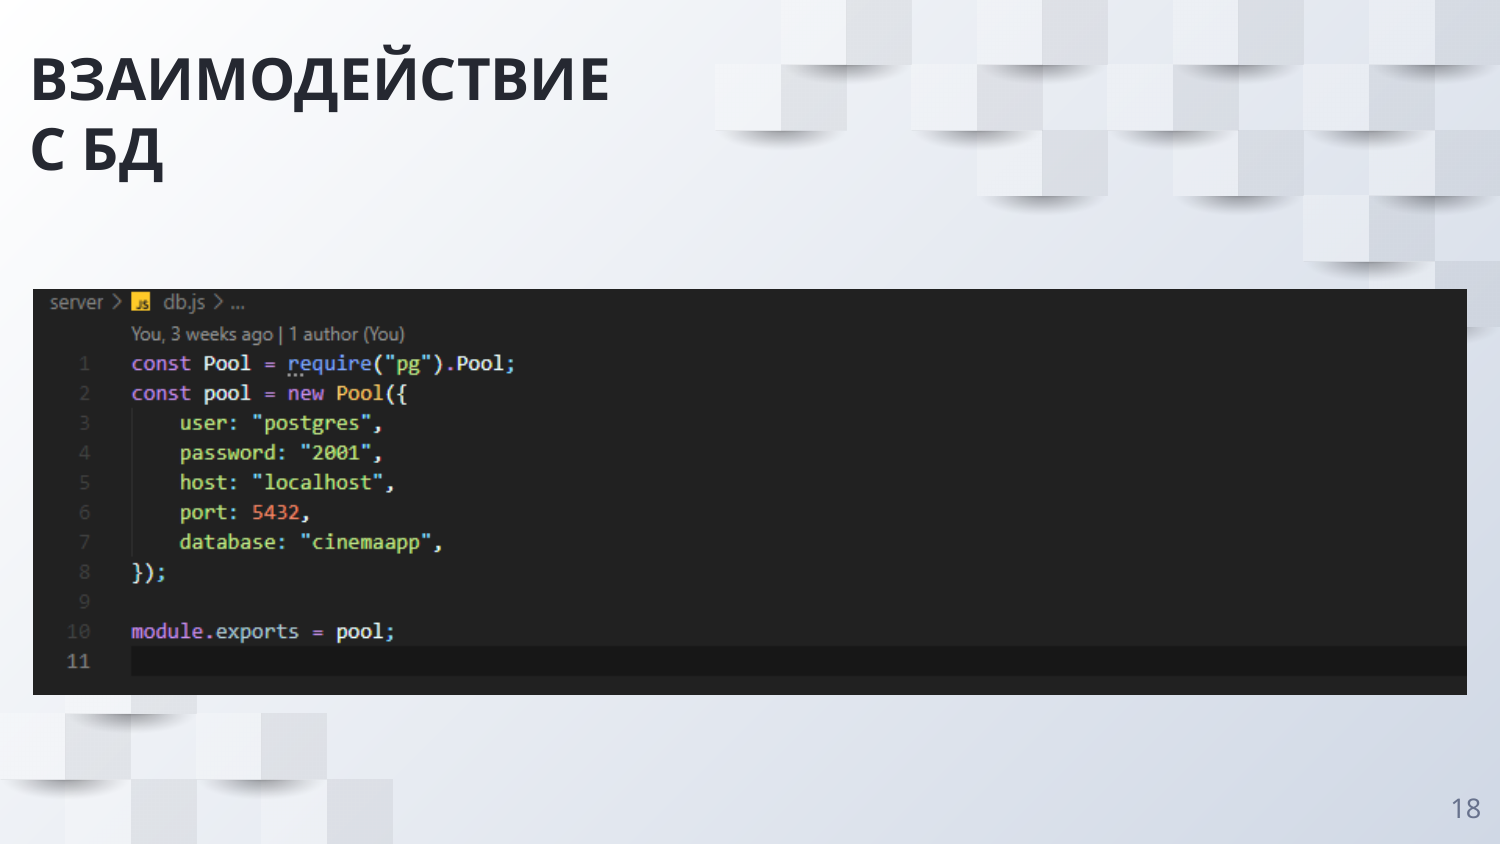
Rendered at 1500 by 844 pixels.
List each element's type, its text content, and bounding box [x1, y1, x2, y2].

slide_number 18 [1431, 776, 1500, 844]
picture [0, 0, 1500, 844]
title ВЗАИМОДЕЙСТВИЕ С БД [29, 41, 618, 183]
